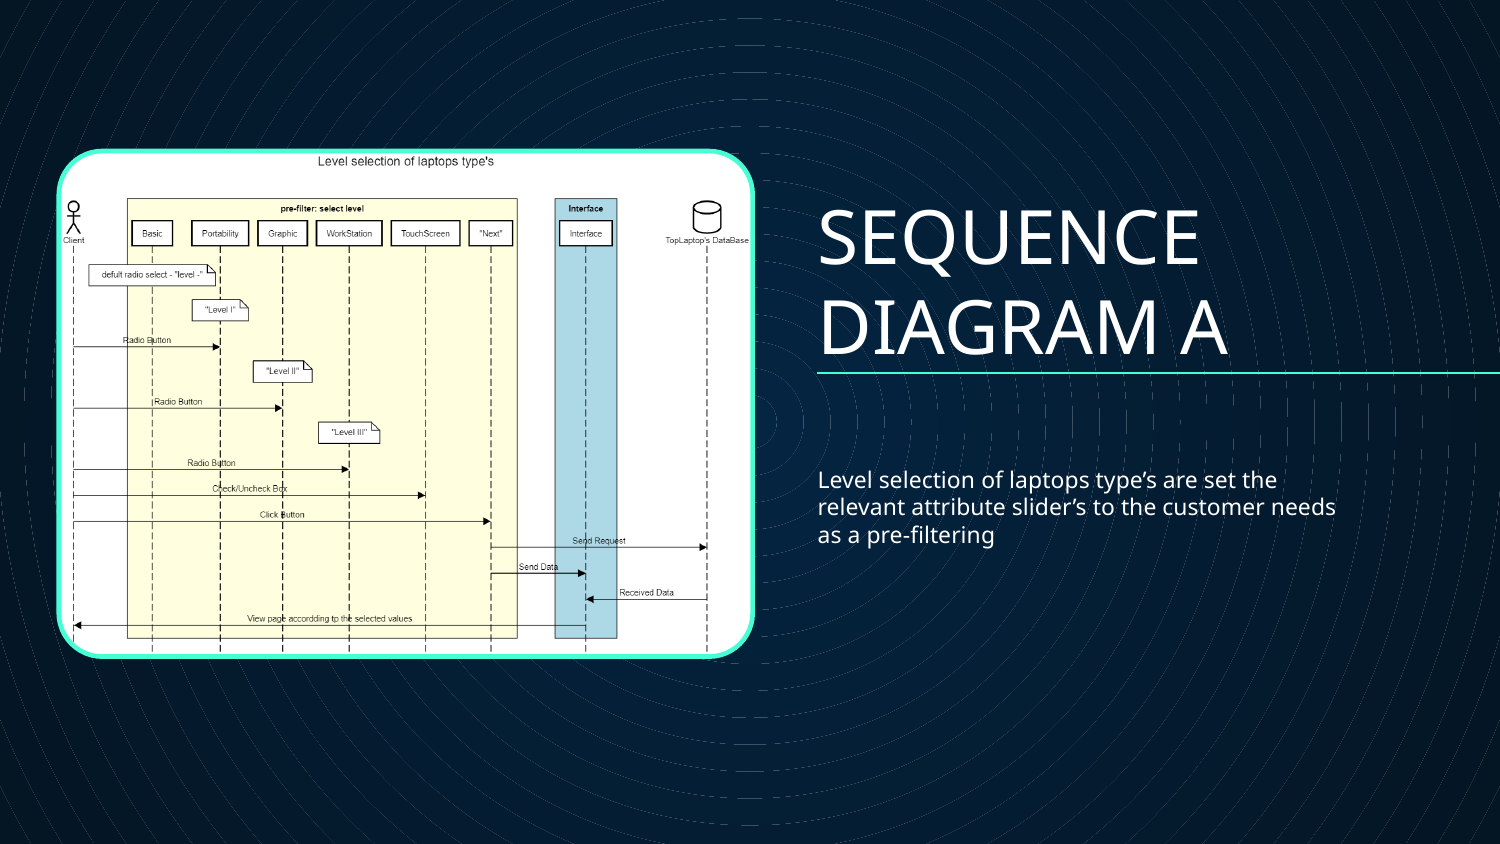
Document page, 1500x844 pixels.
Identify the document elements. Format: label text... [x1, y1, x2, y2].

title SEQUENCE DIAGRAM A [802, 285, 1382, 385]
picture [58, 150, 753, 657]
subtitle Level selection of laptops type’s are set the relevant attribute slider’s to the customer needs as a pre-filtering [802, 450, 1370, 684]
